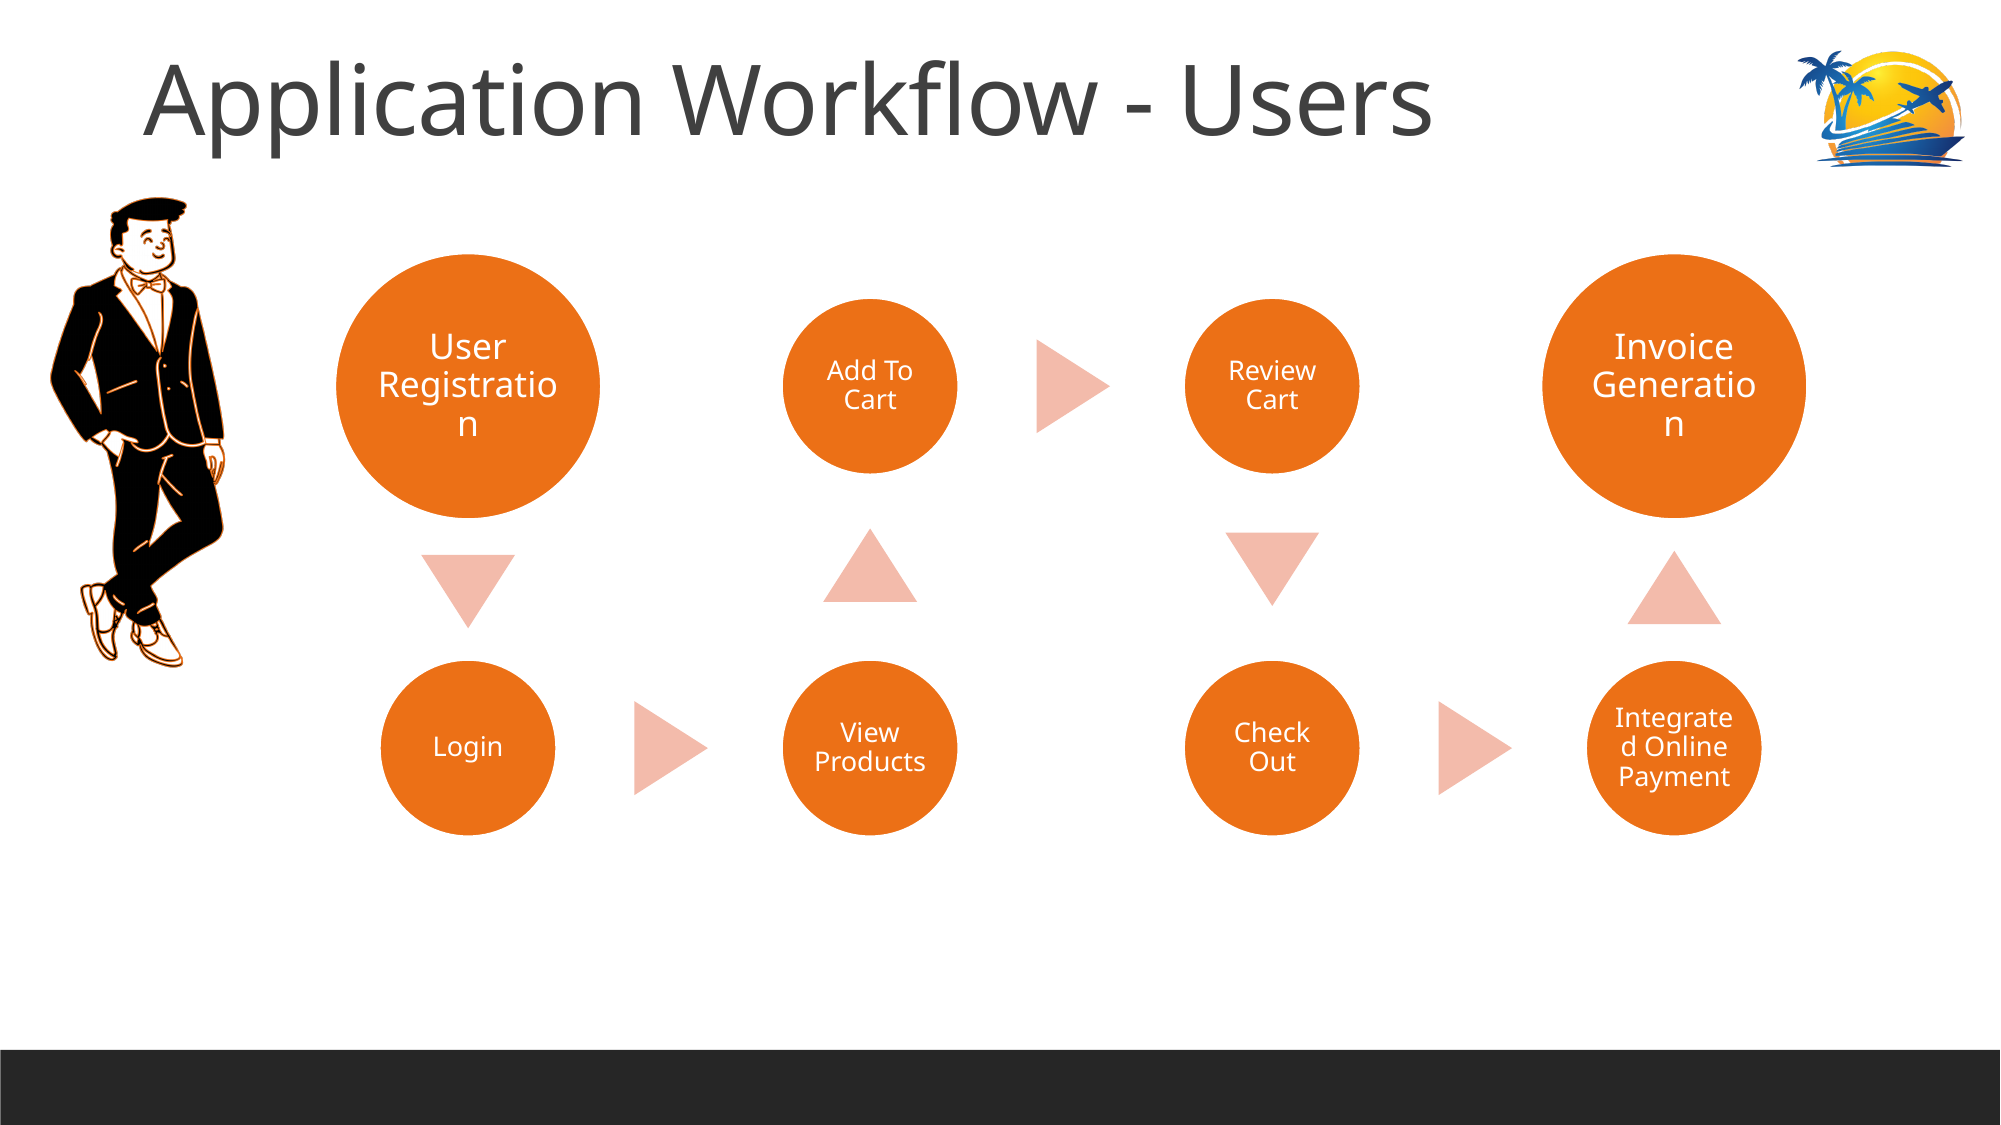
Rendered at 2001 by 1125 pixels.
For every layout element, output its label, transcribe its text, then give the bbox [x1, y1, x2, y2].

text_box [332, 117, 1810, 1017]
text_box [46, 193, 232, 671]
title Application Workflow - Users [128, 18, 1758, 164]
picture [1761, 0, 2000, 225]
